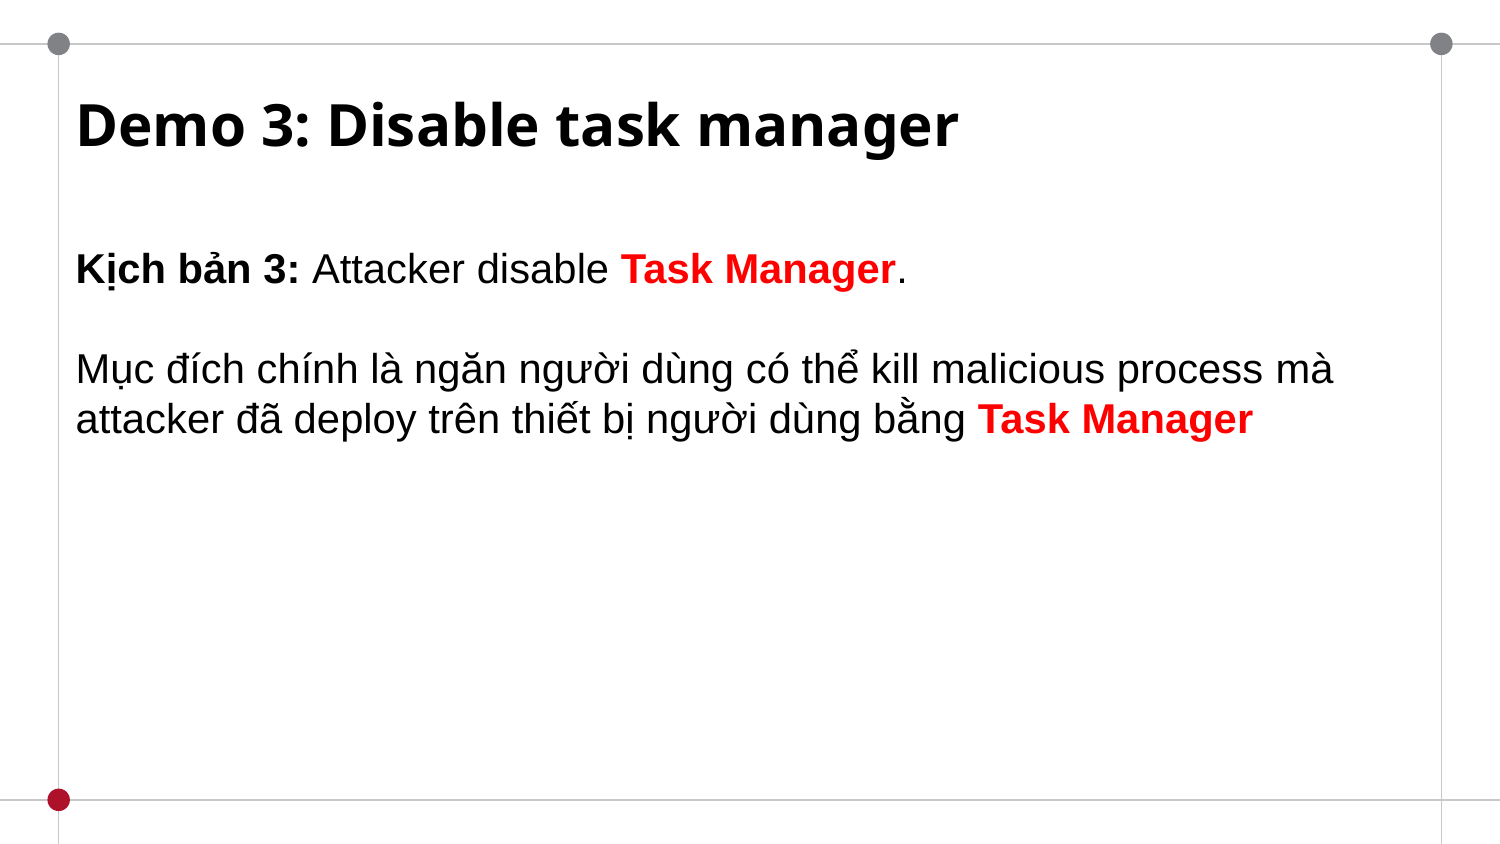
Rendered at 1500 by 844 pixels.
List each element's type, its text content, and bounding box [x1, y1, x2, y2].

text_box Kịch bản 3: Attacker disable Task Manager. Mục đích chính là ngăn người dùng có thể kill malicious process mà attacker đã deploy trên thiết bị người dùng bằng Task Manager [60, 234, 1442, 450]
title Demo 3: Disable task manager [60, 72, 1440, 167]
